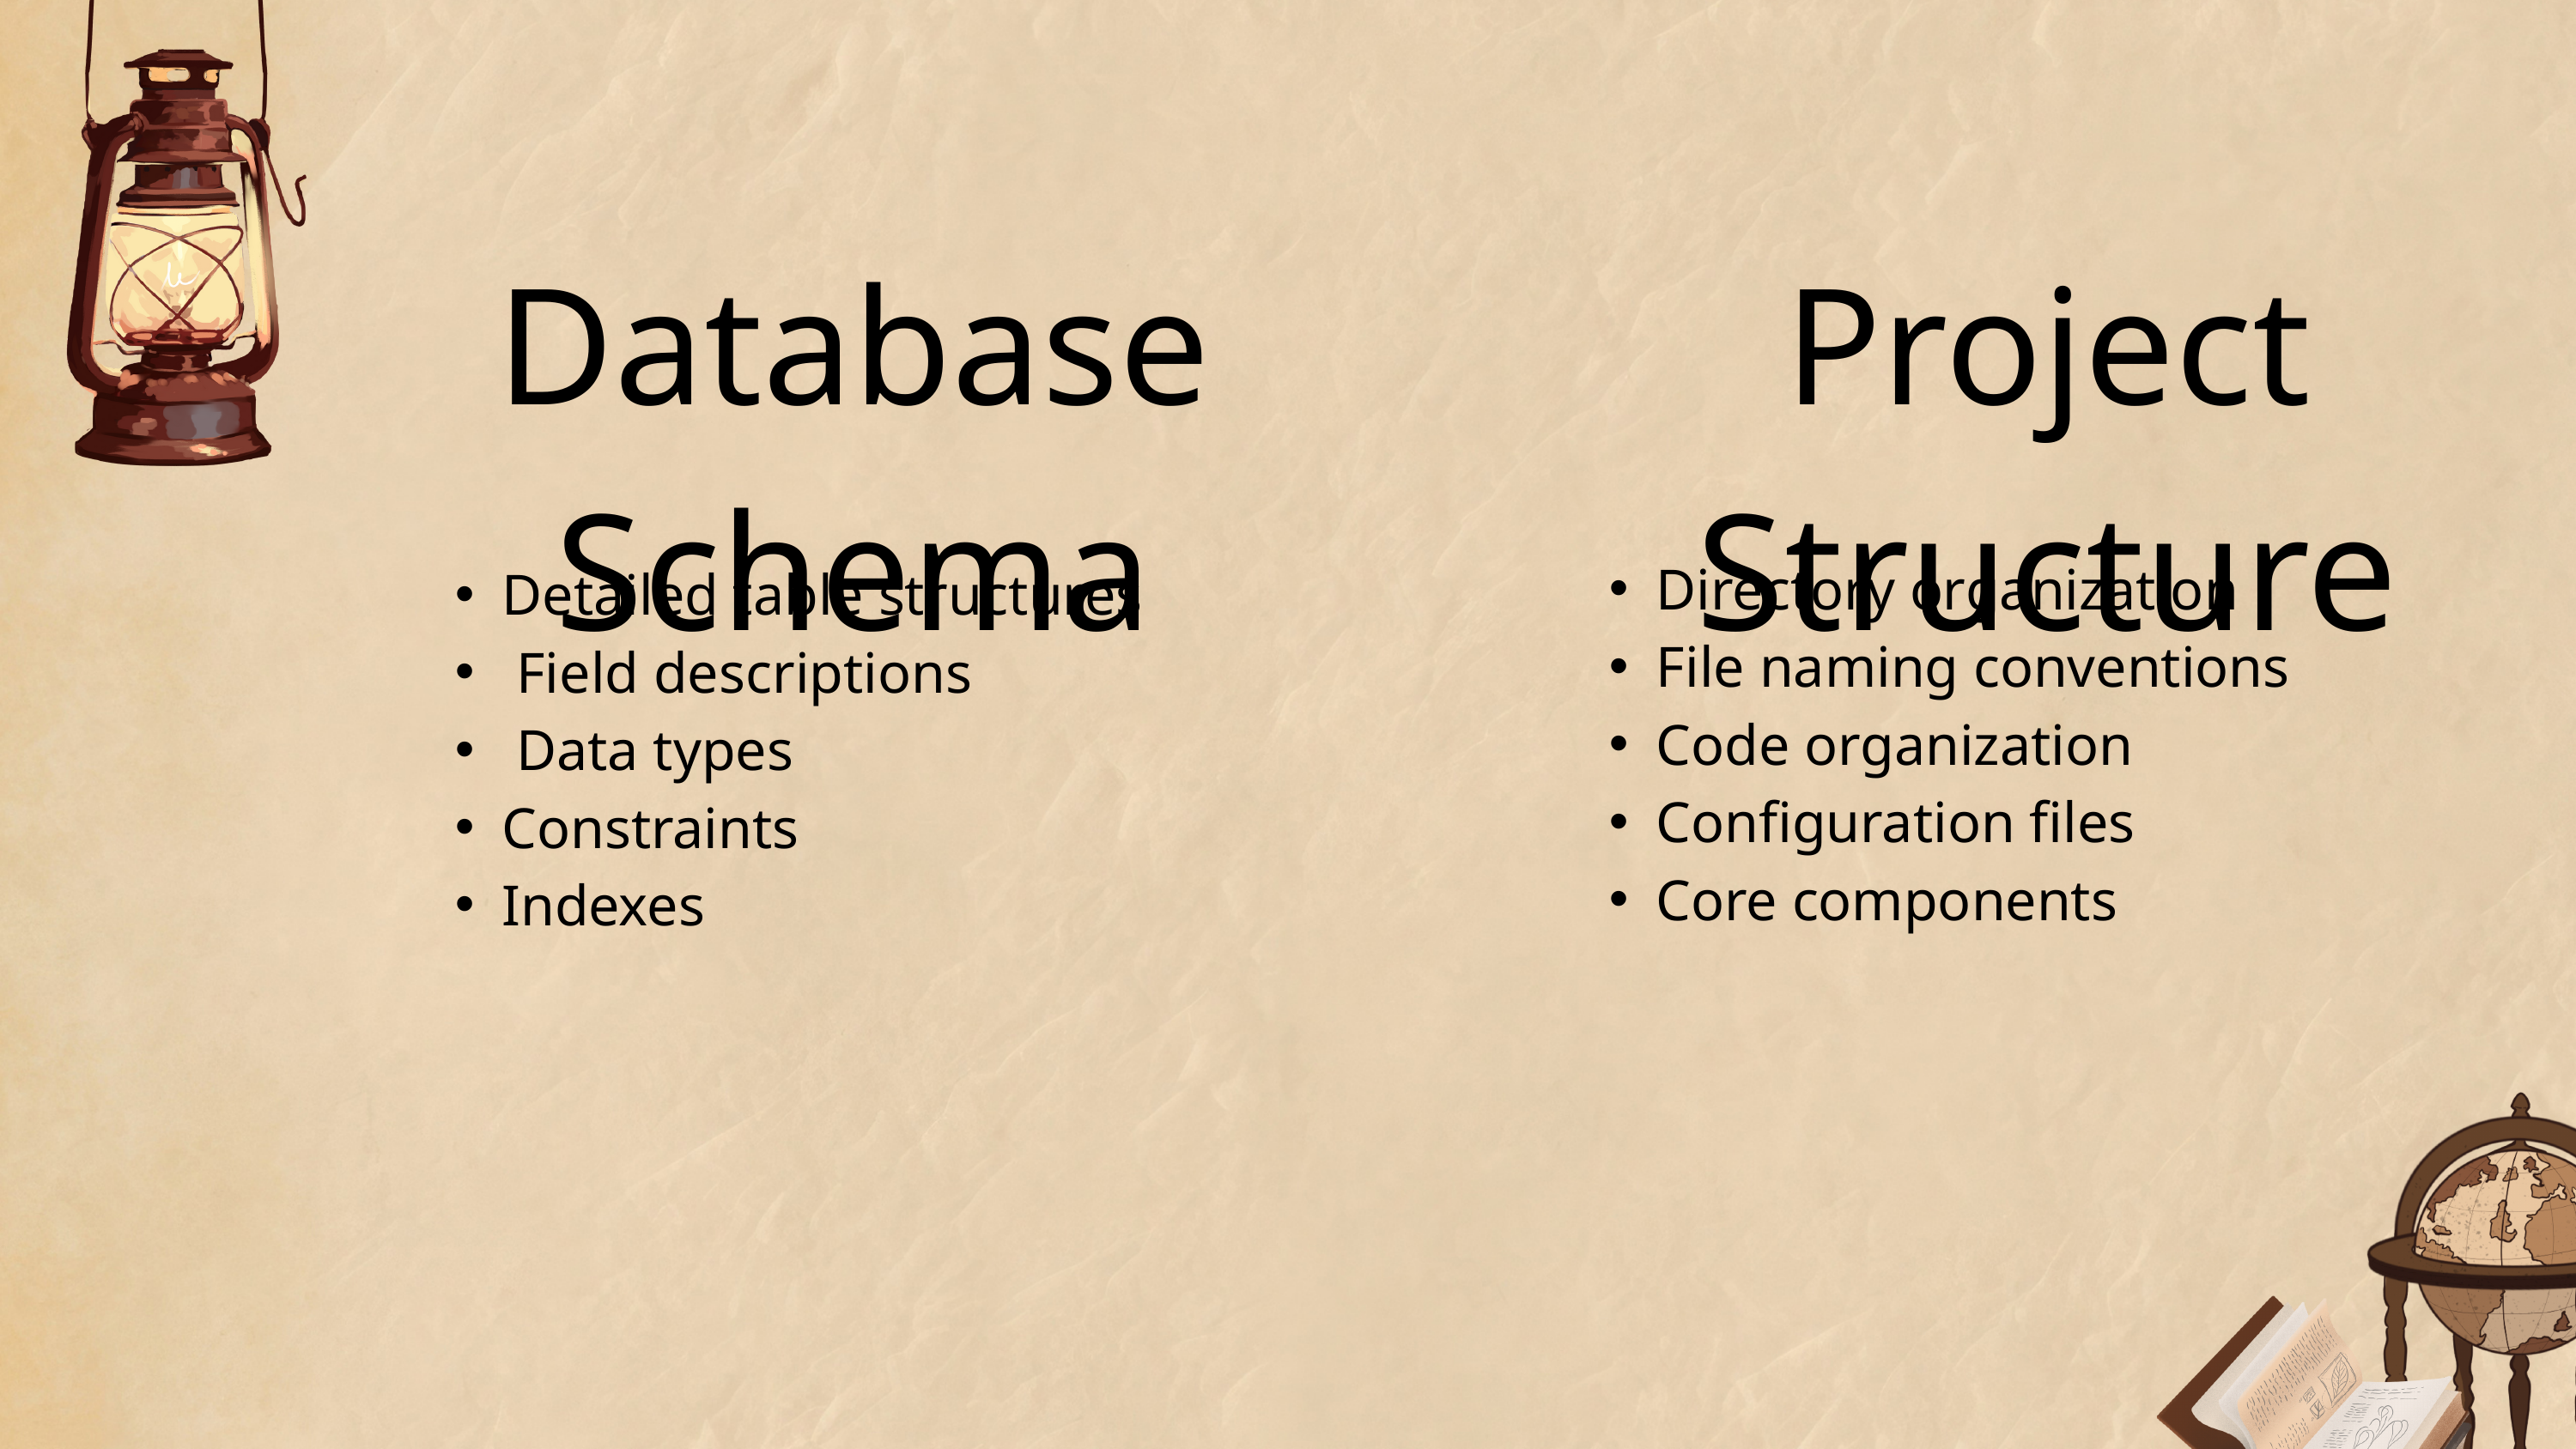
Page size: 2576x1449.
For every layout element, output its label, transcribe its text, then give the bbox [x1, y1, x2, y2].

text_box [2156, 1295, 2472, 1449]
text_box Detailed table structures Field descriptions Data types Constraints Indexes [407, 663, 1194, 1015]
text_box Directory organization File naming conventions Code organization Configuration files Core components [1562, 663, 2304, 931]
text_box [66, 0, 307, 466]
text_box [2365, 1092, 2576, 1449]
text_box Database Schema [288, 211, 1420, 663]
text_box Project Structure [1562, 211, 2533, 663]
text_box [0, 0, 2576, 1449]
